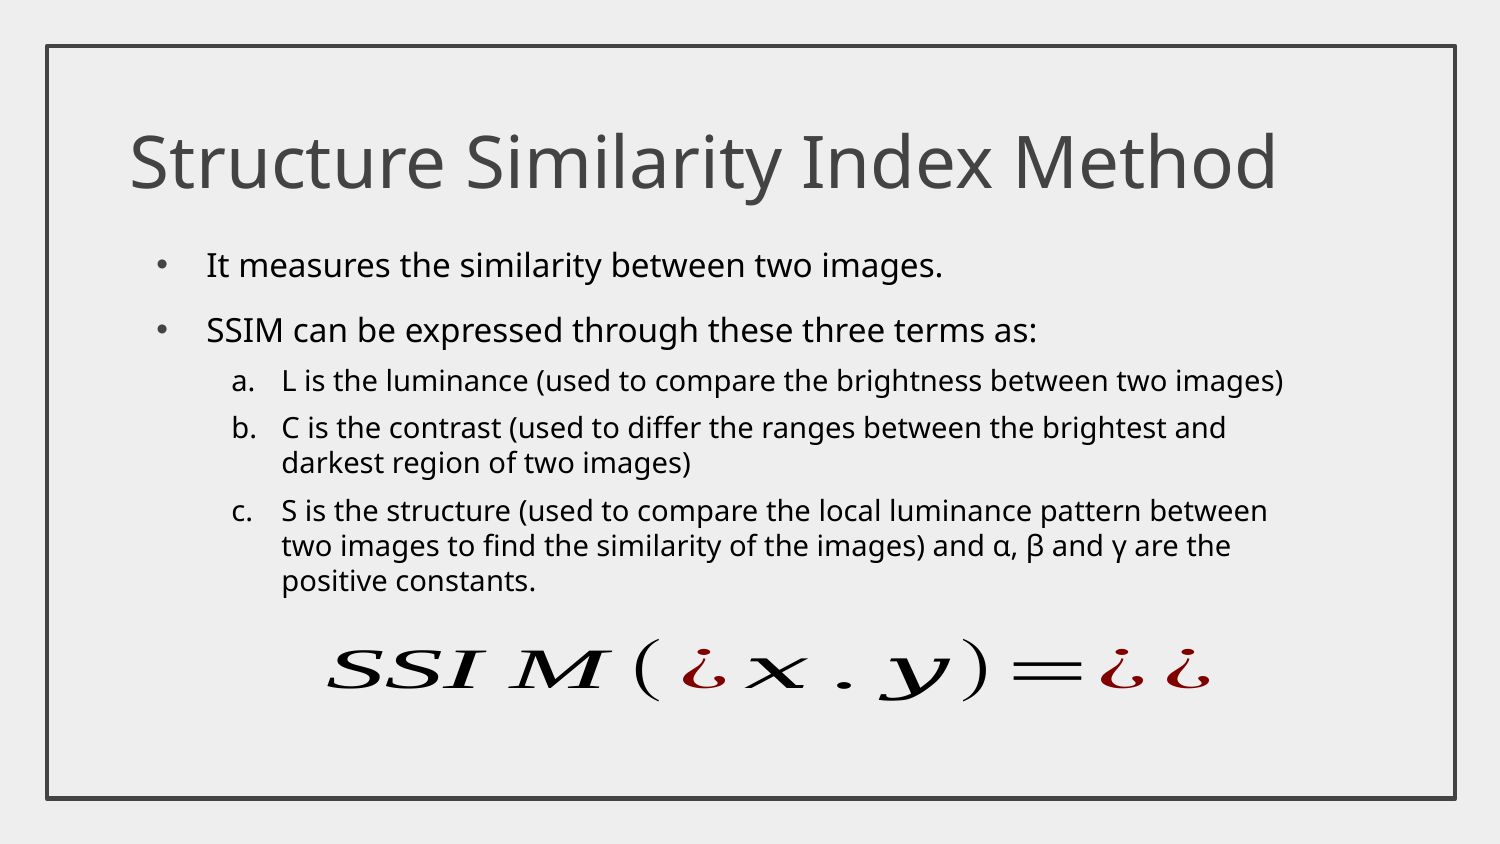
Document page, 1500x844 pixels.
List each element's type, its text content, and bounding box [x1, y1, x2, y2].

list It measures the similarity between two images. SSIM can be expressed through these three terms as: L is the luminance (used to compare the brightness between two images) C is the contrast (used to differ the ranges between the brightest and darkest region of two images) S is the structure (used to compare the local luminance pattern between two images to find the similarity of the images) and α, β and γ are the positive constants. [116, 229, 1337, 726]
title Structure Similarity Index Method [115, 100, 1302, 223]
